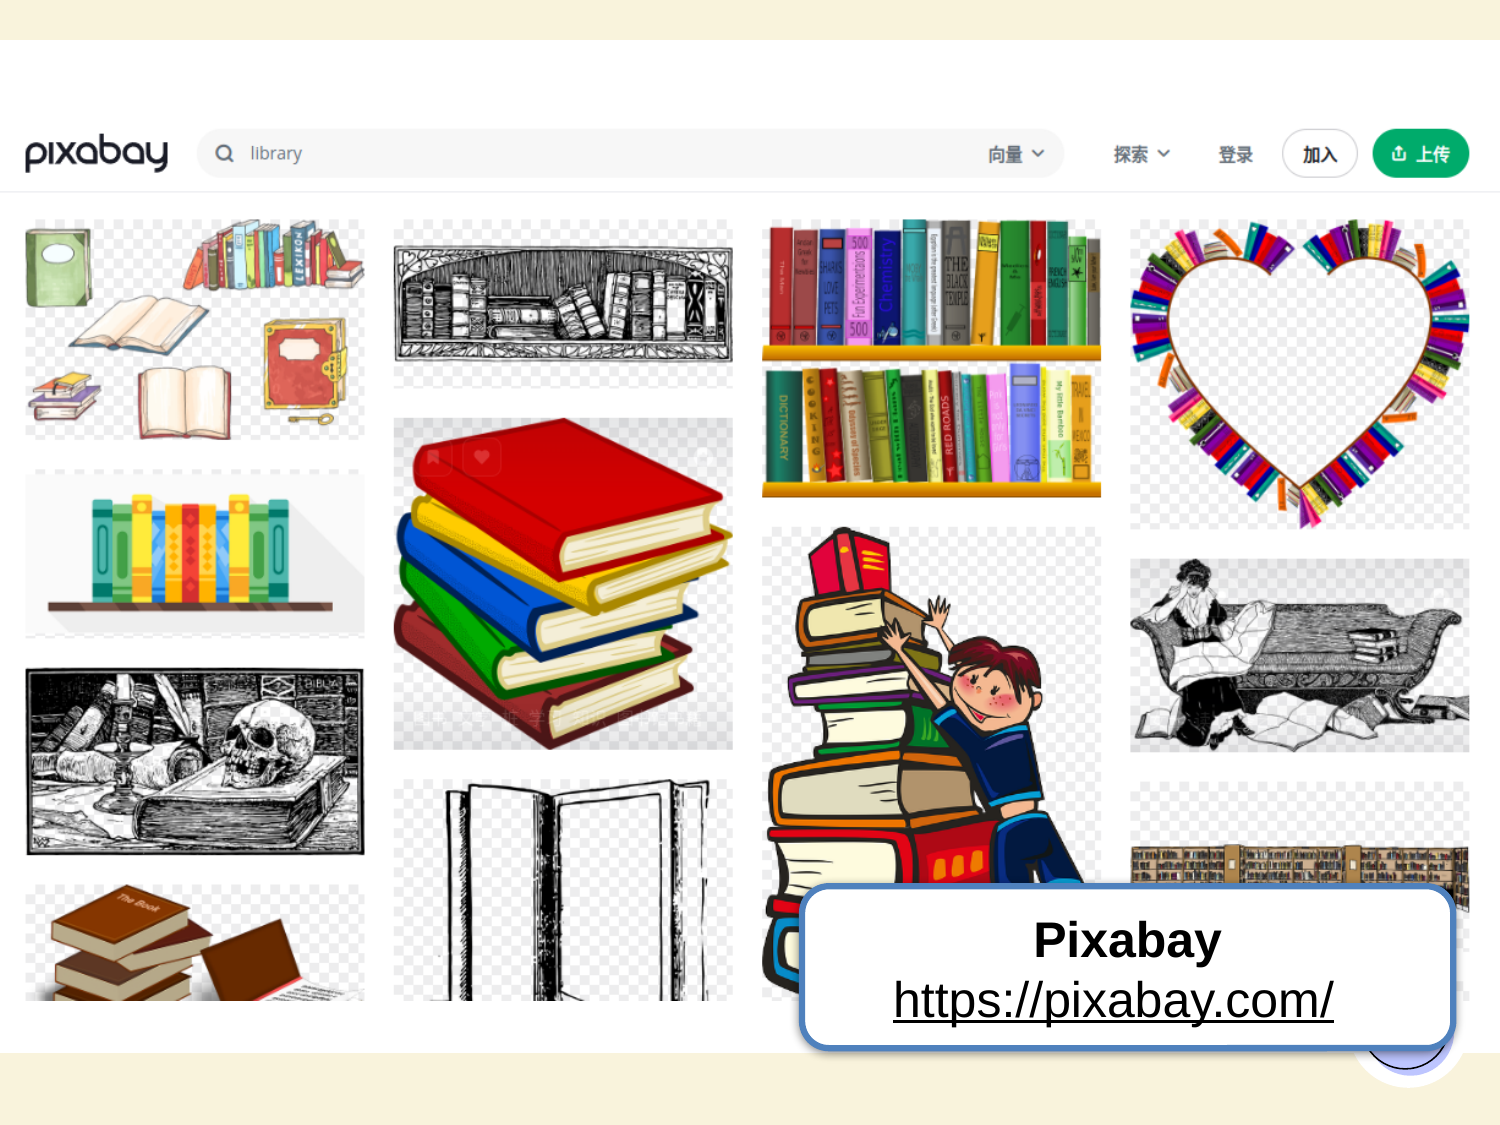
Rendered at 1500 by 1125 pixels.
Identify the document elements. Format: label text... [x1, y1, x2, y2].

picture [0, 124, 1500, 1001]
text_box Pixabay https://pixabay.com/ [802, 1009, 1454, 1049]
slide_number ‹#› [1363, 1043, 1454, 1071]
